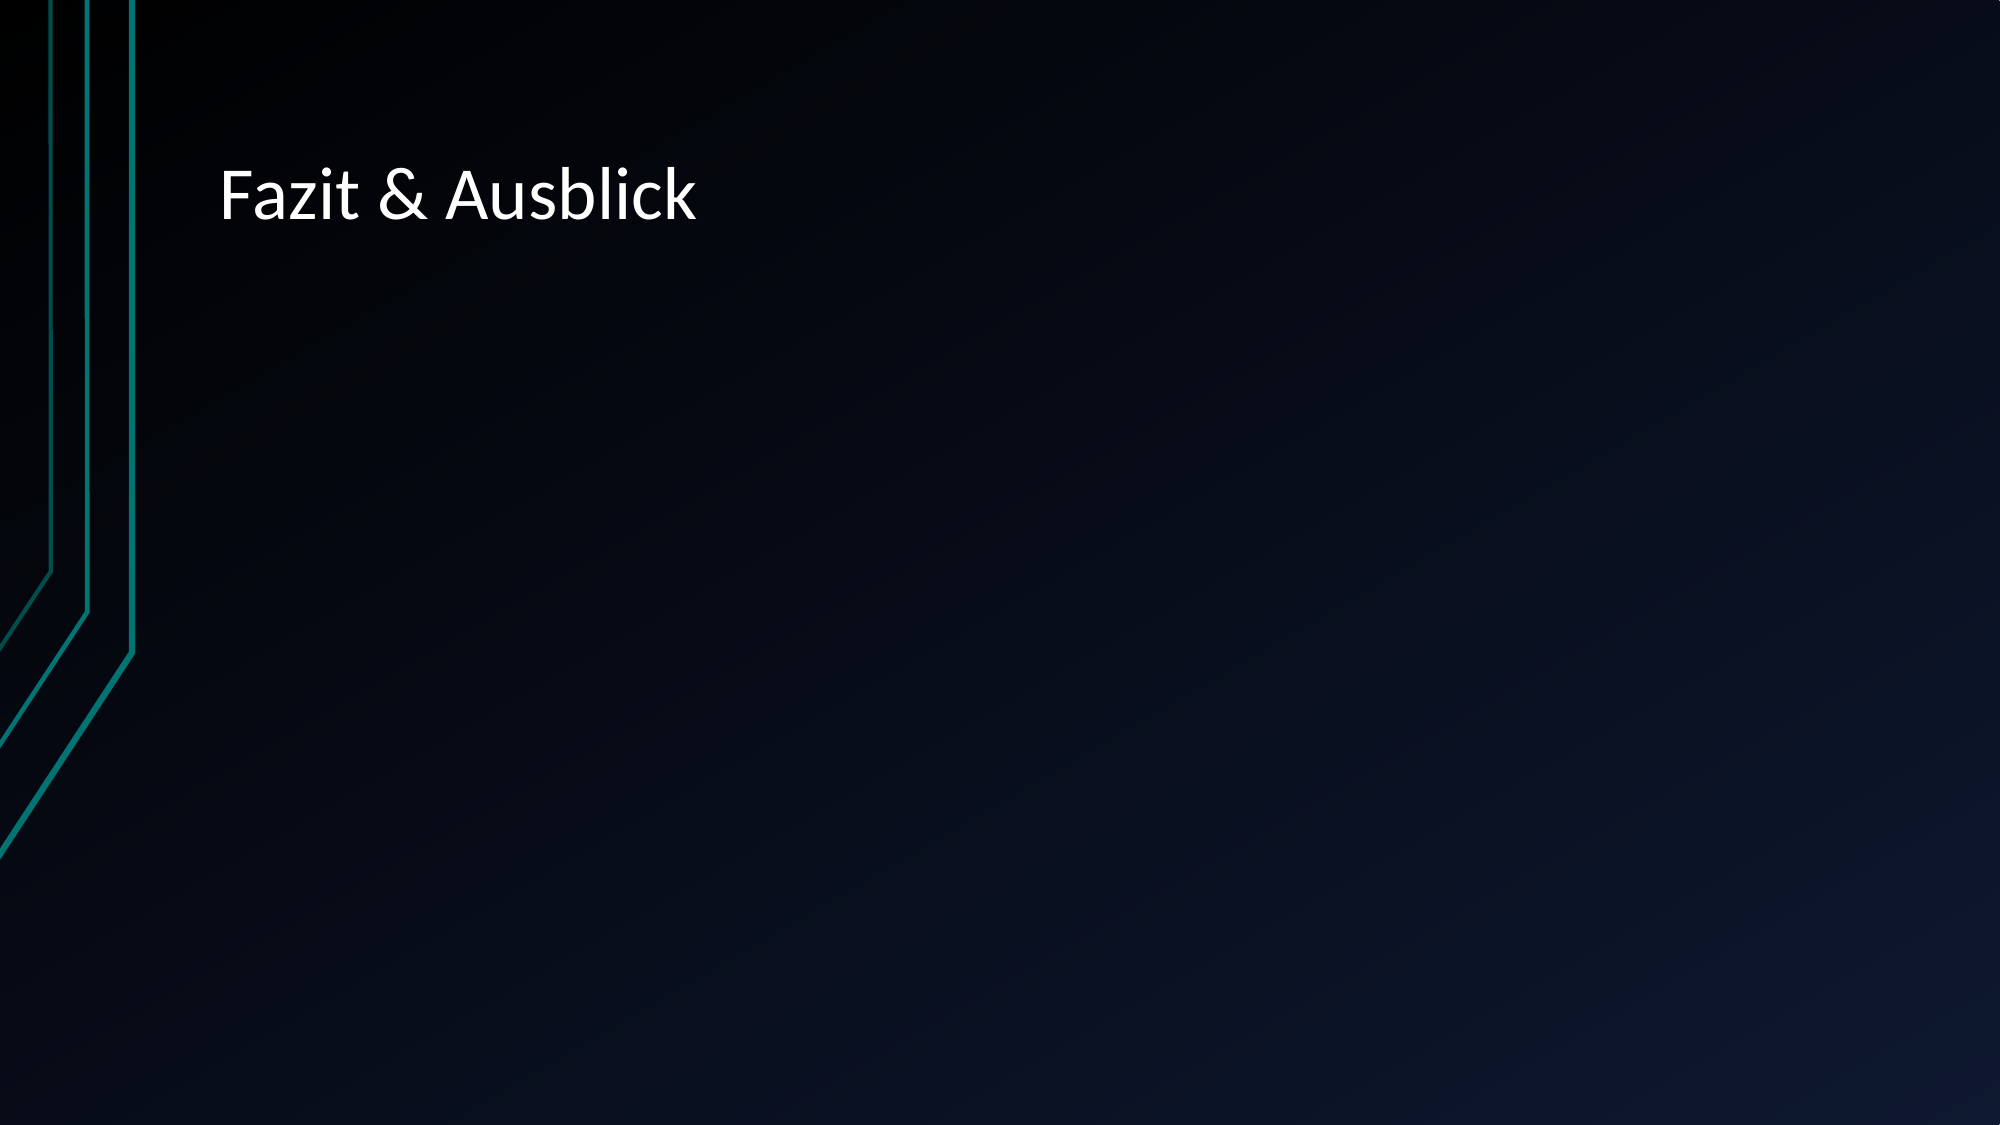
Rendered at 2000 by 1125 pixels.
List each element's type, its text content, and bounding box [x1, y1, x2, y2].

title Fazit & Ausblick [199, 45, 1900, 246]
